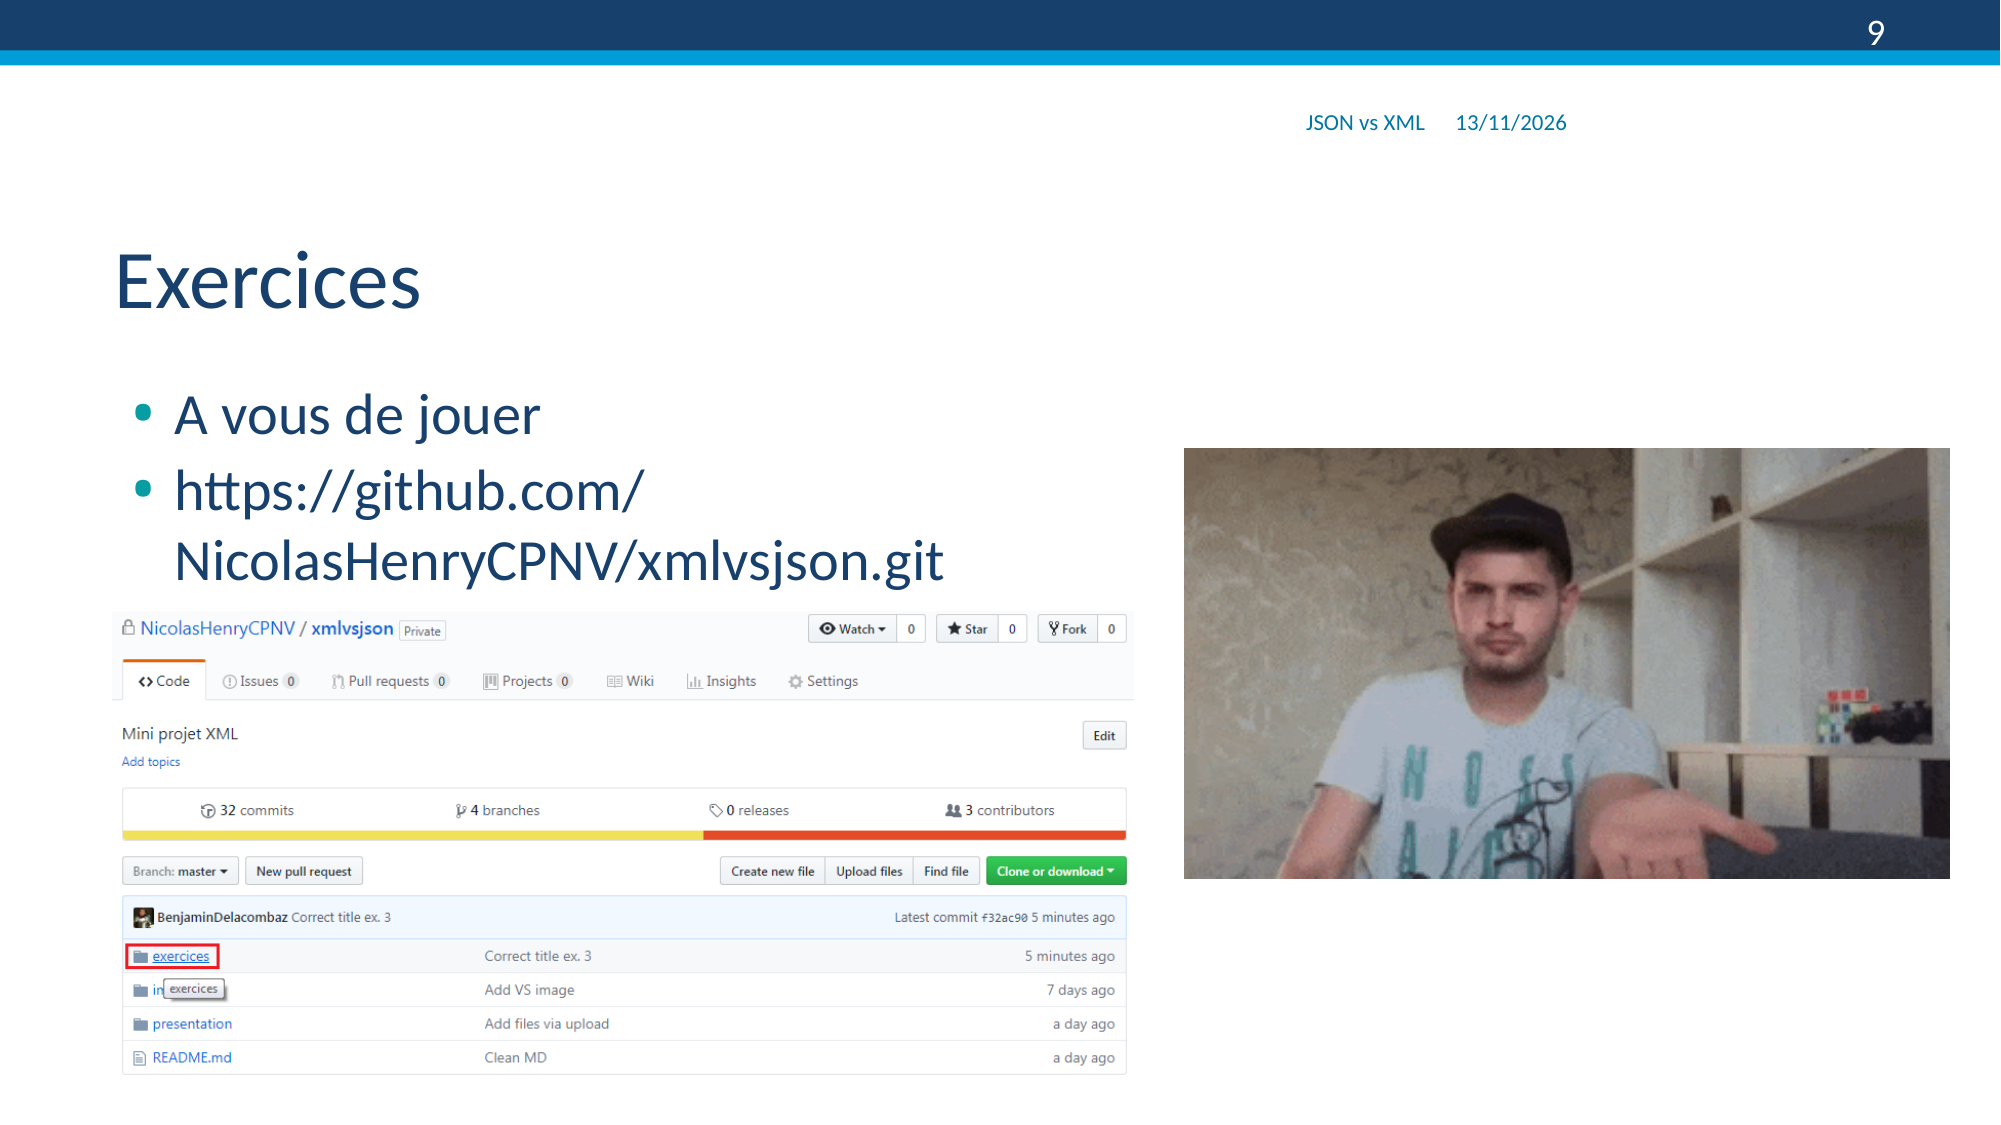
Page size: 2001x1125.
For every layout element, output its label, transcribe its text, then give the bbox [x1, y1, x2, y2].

list A vous de jouer https://github.com/NicolasHenryCPNV/xmlvsjson.git [99, 368, 1134, 1082]
footer JSON vs XML [983, 100, 1440, 139]
title Exercices [99, 187, 1900, 363]
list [1184, 448, 1950, 880]
picture [112, 611, 1134, 1082]
slide_number 9 [1733, 0, 1900, 60]
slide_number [1440, 100, 1650, 139]
